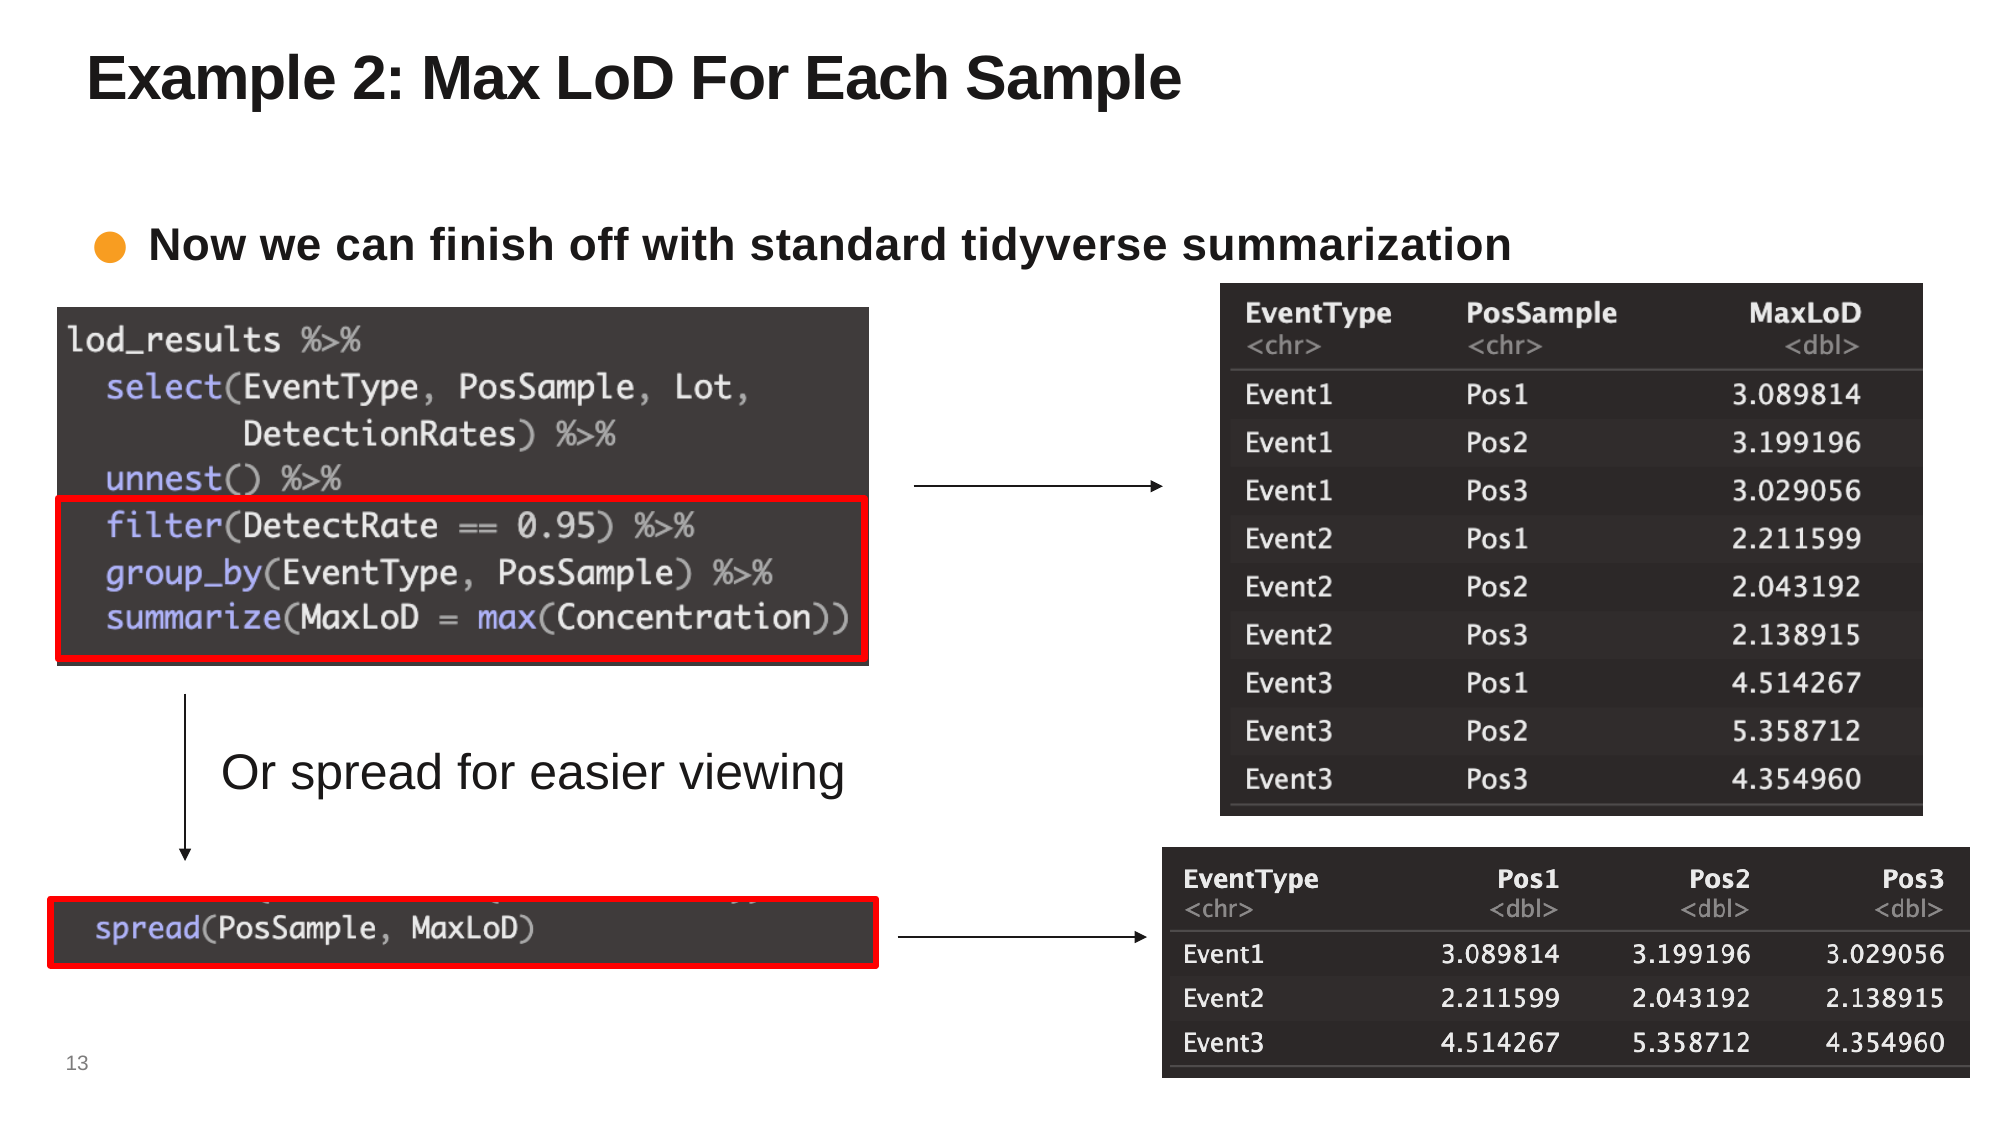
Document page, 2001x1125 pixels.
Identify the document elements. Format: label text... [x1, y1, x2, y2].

picture [1162, 847, 1970, 1078]
picture [53, 901, 874, 963]
picture [1220, 283, 1924, 816]
title Example 2: Max LoD For Each Sample [71, 29, 1926, 188]
text_box Or spread for easier viewing [205, 731, 861, 807]
list Now we can finish off with standard tidyverse summarization [76, 207, 1807, 368]
picture [57, 306, 869, 666]
